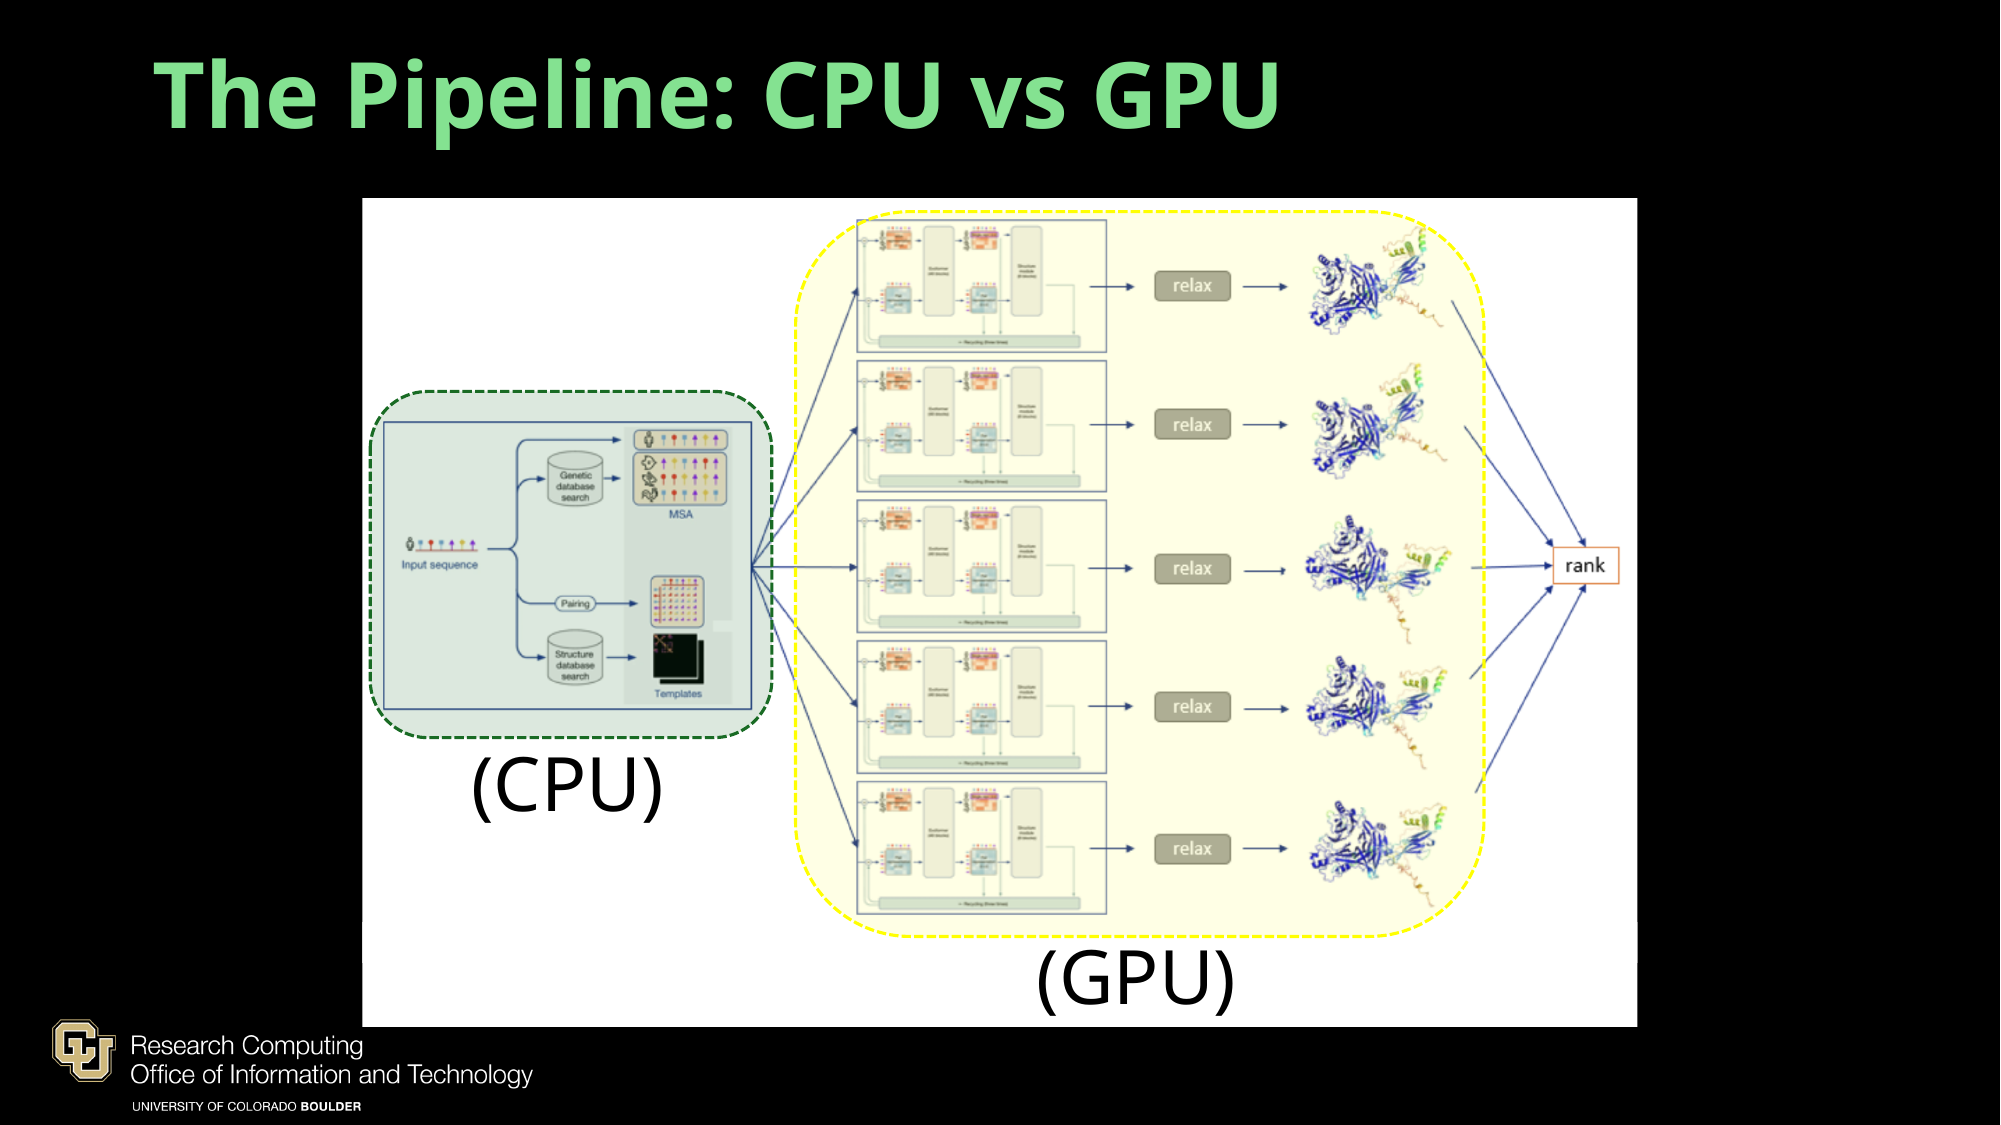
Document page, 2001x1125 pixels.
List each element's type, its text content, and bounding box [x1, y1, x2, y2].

picture [52, 1019, 533, 1111]
title The Pipeline: CPU vs GPU [137, 0, 1863, 208]
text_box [361, 198, 1638, 1029]
